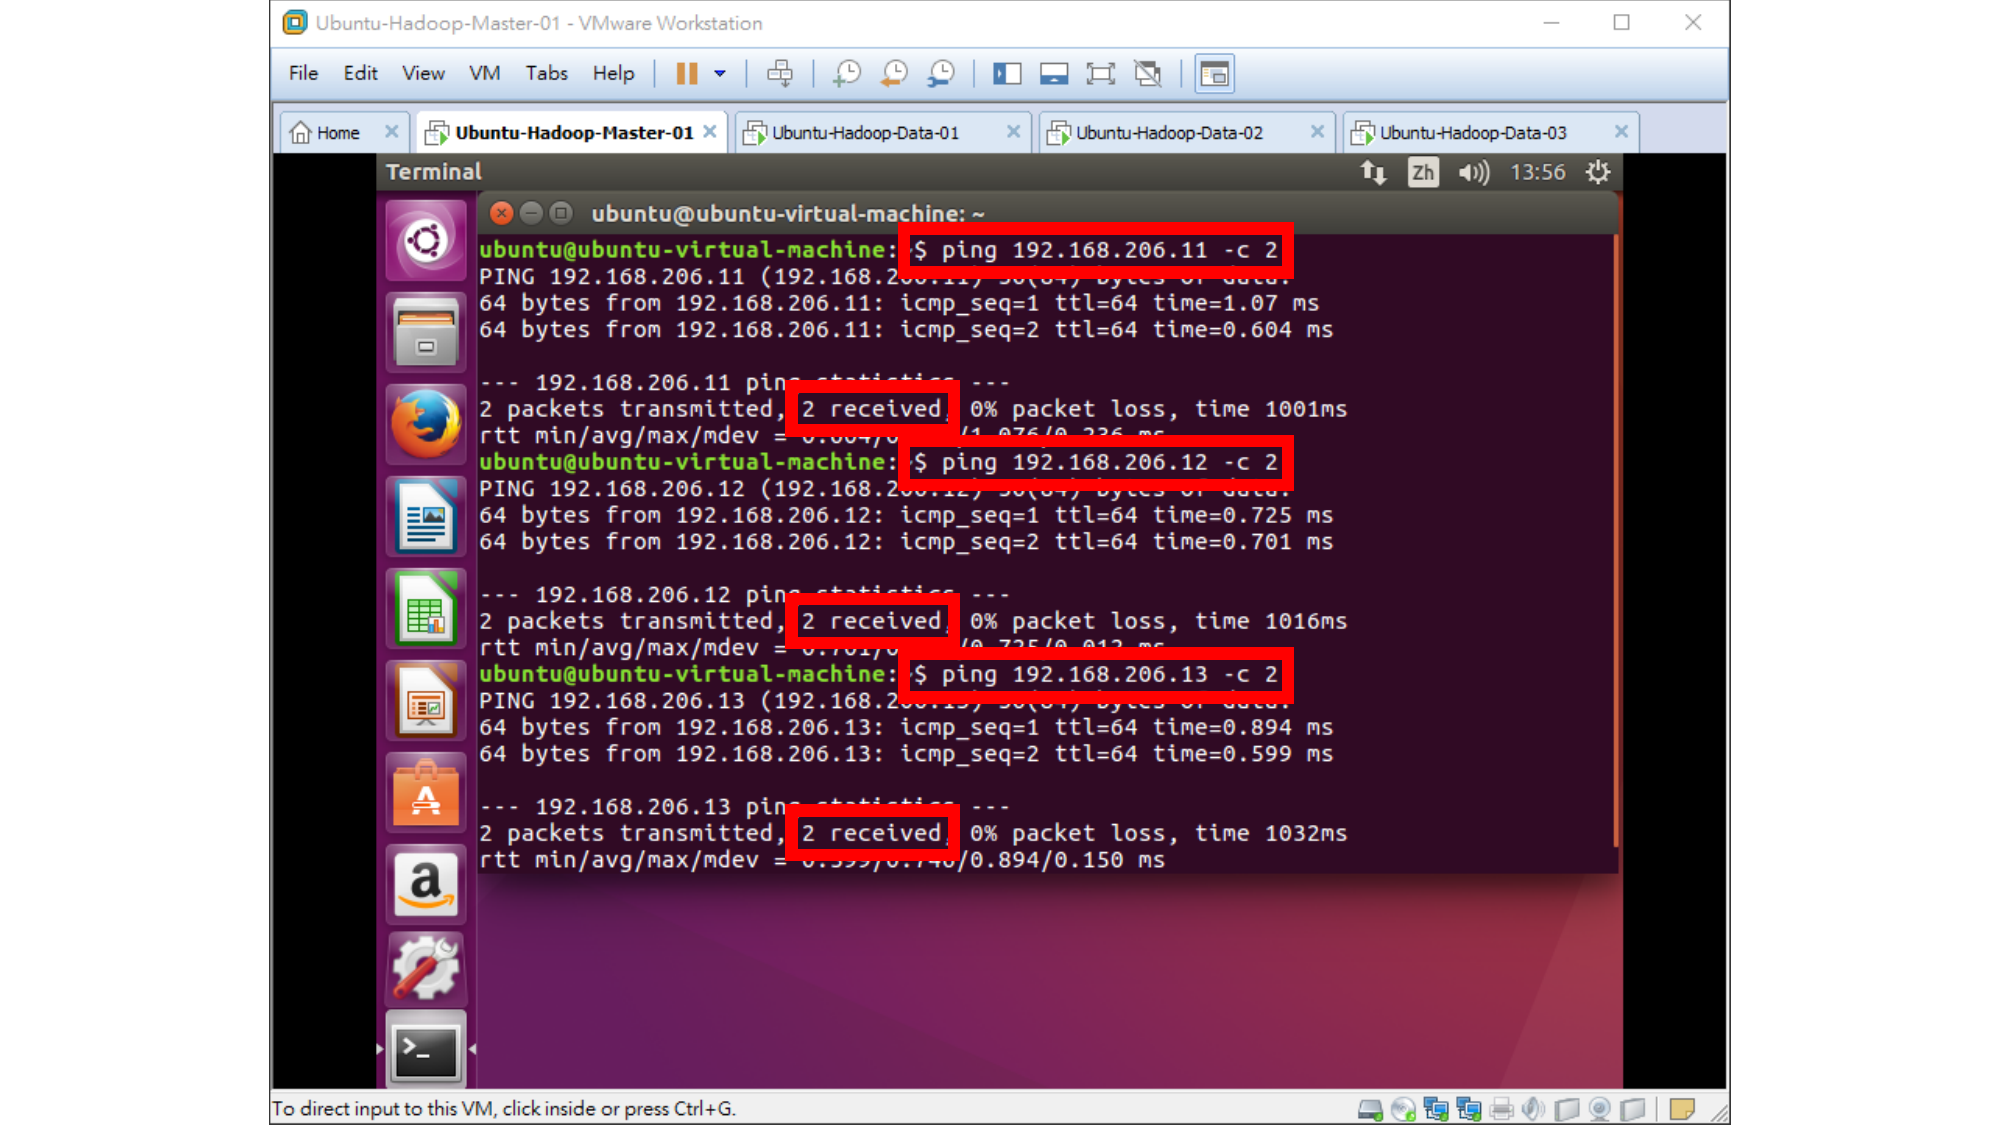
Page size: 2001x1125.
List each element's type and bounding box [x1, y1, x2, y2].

picture [269, 0, 1731, 1125]
